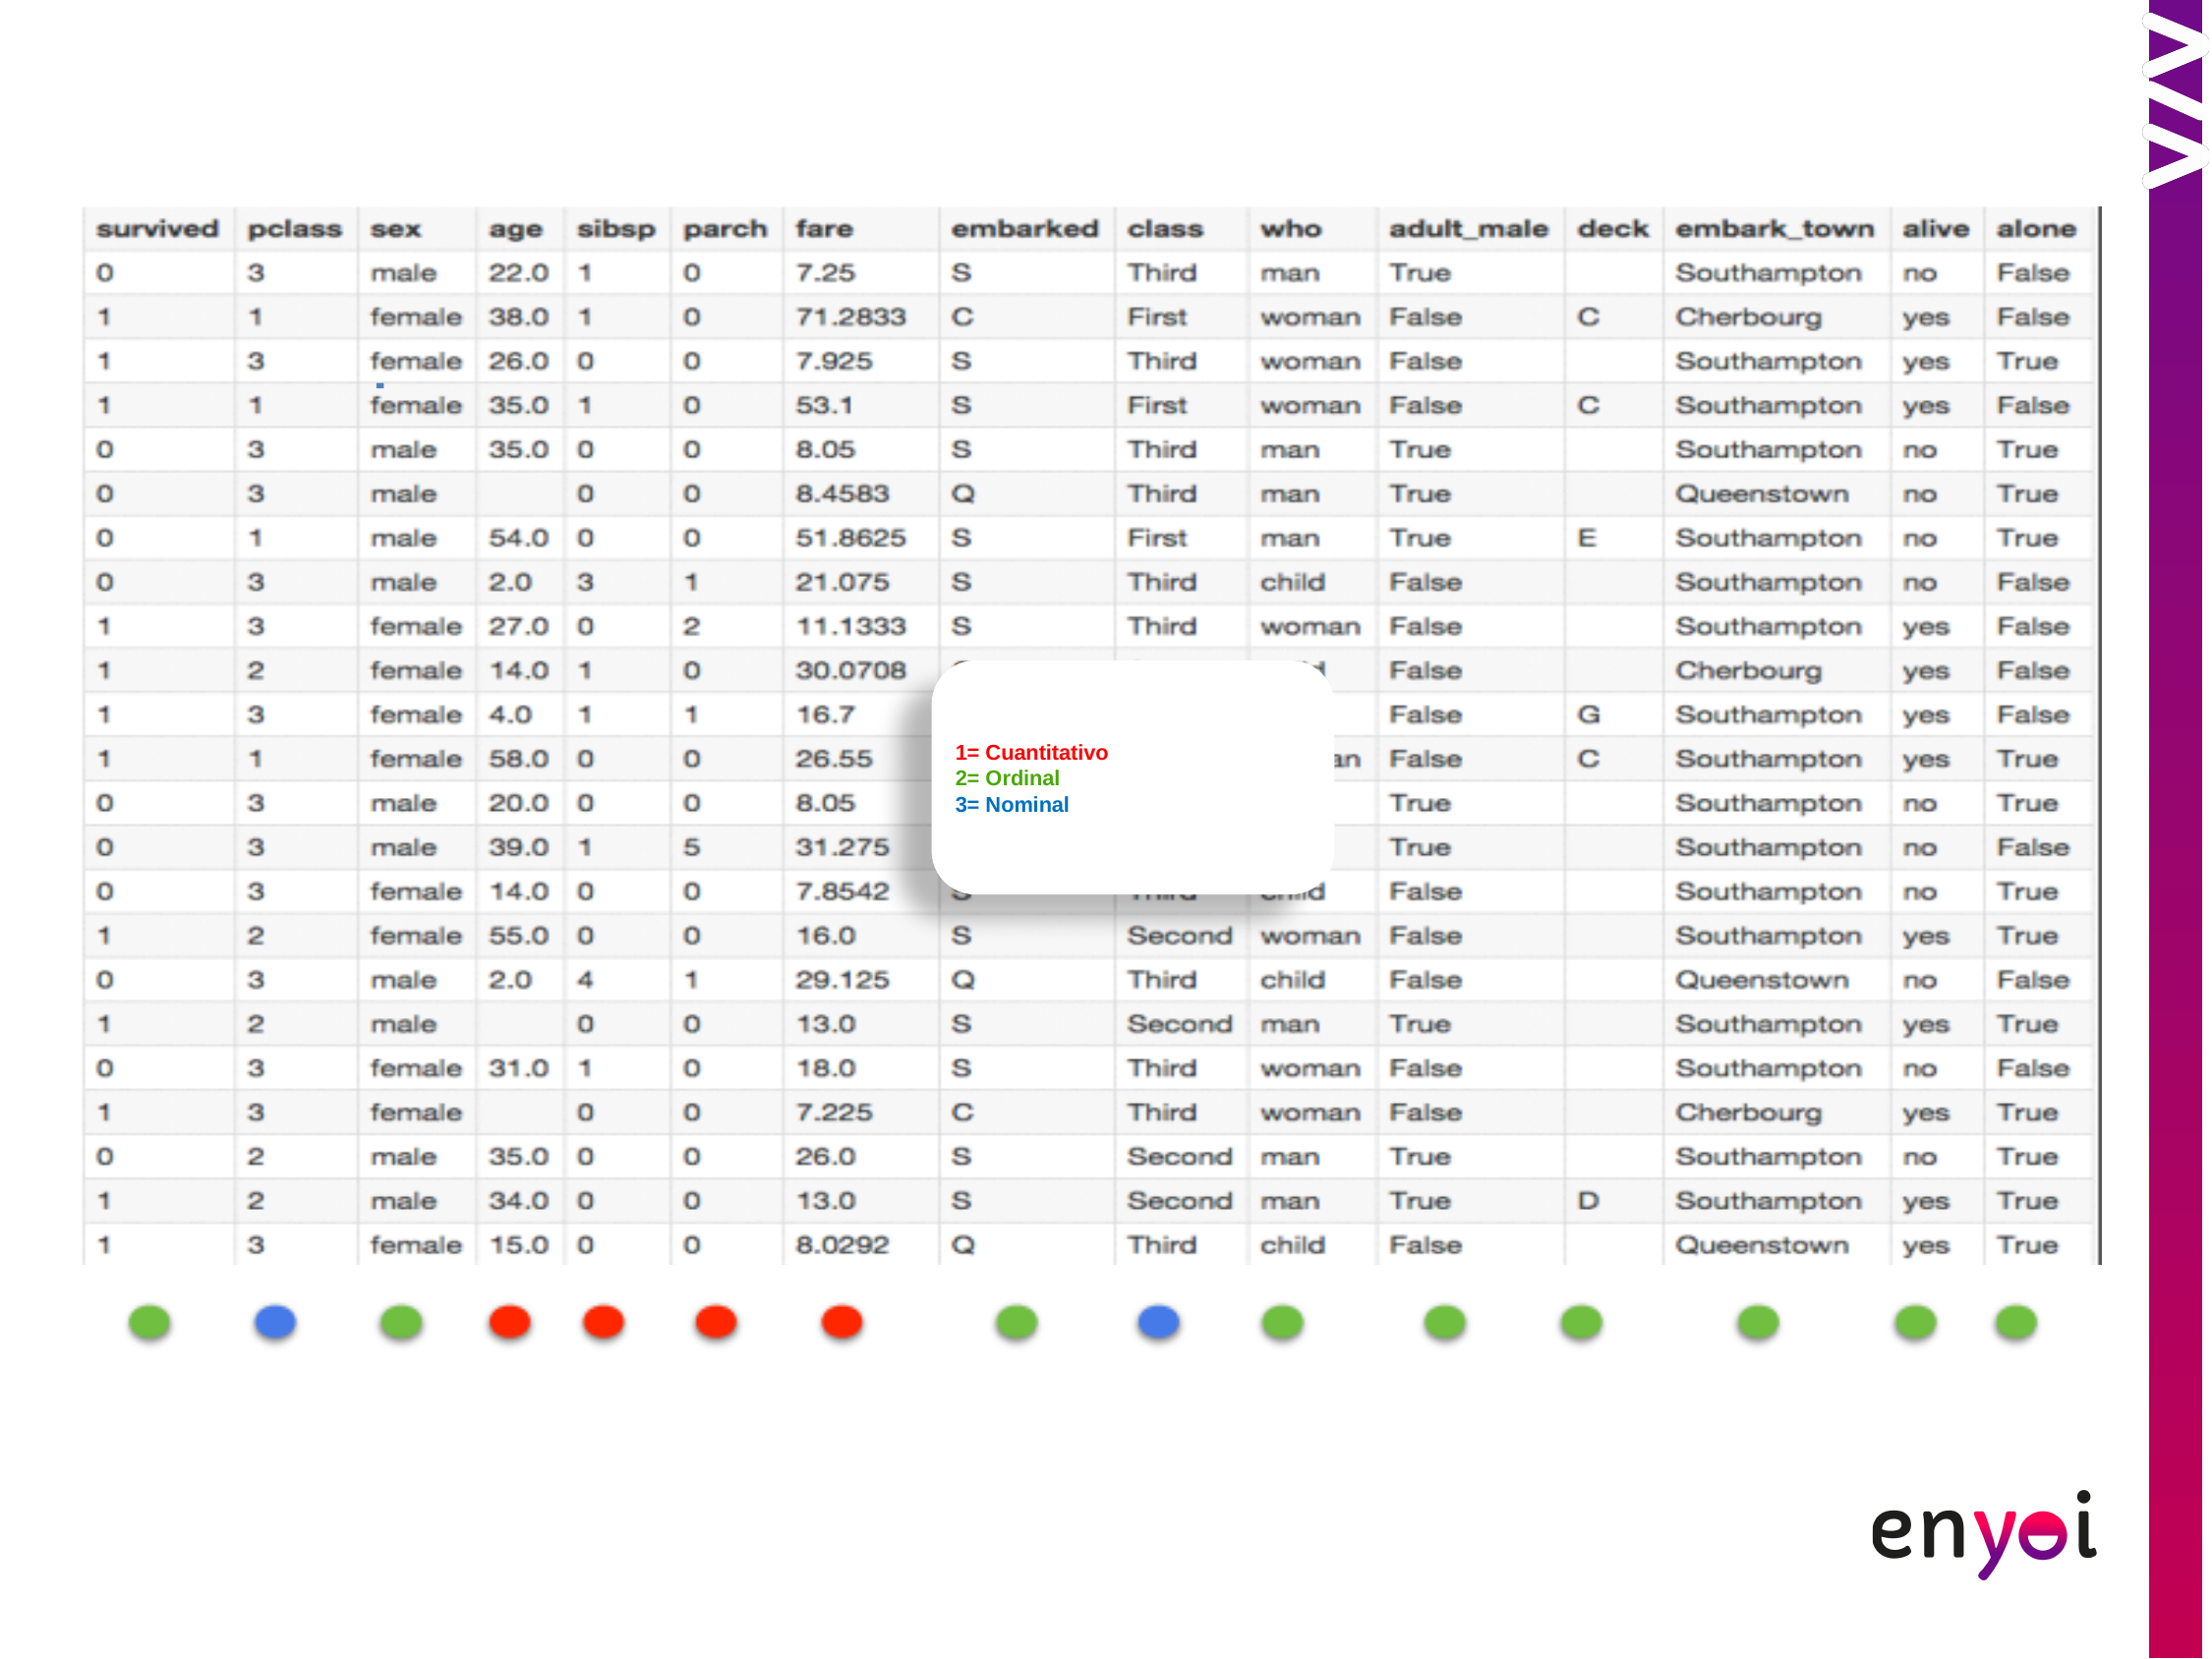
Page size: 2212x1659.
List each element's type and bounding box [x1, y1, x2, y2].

text_box [1872, 1490, 2097, 1580]
picture [81, 206, 2103, 1265]
picture [96, 1281, 2076, 1376]
text_box [2139, 0, 2212, 1659]
